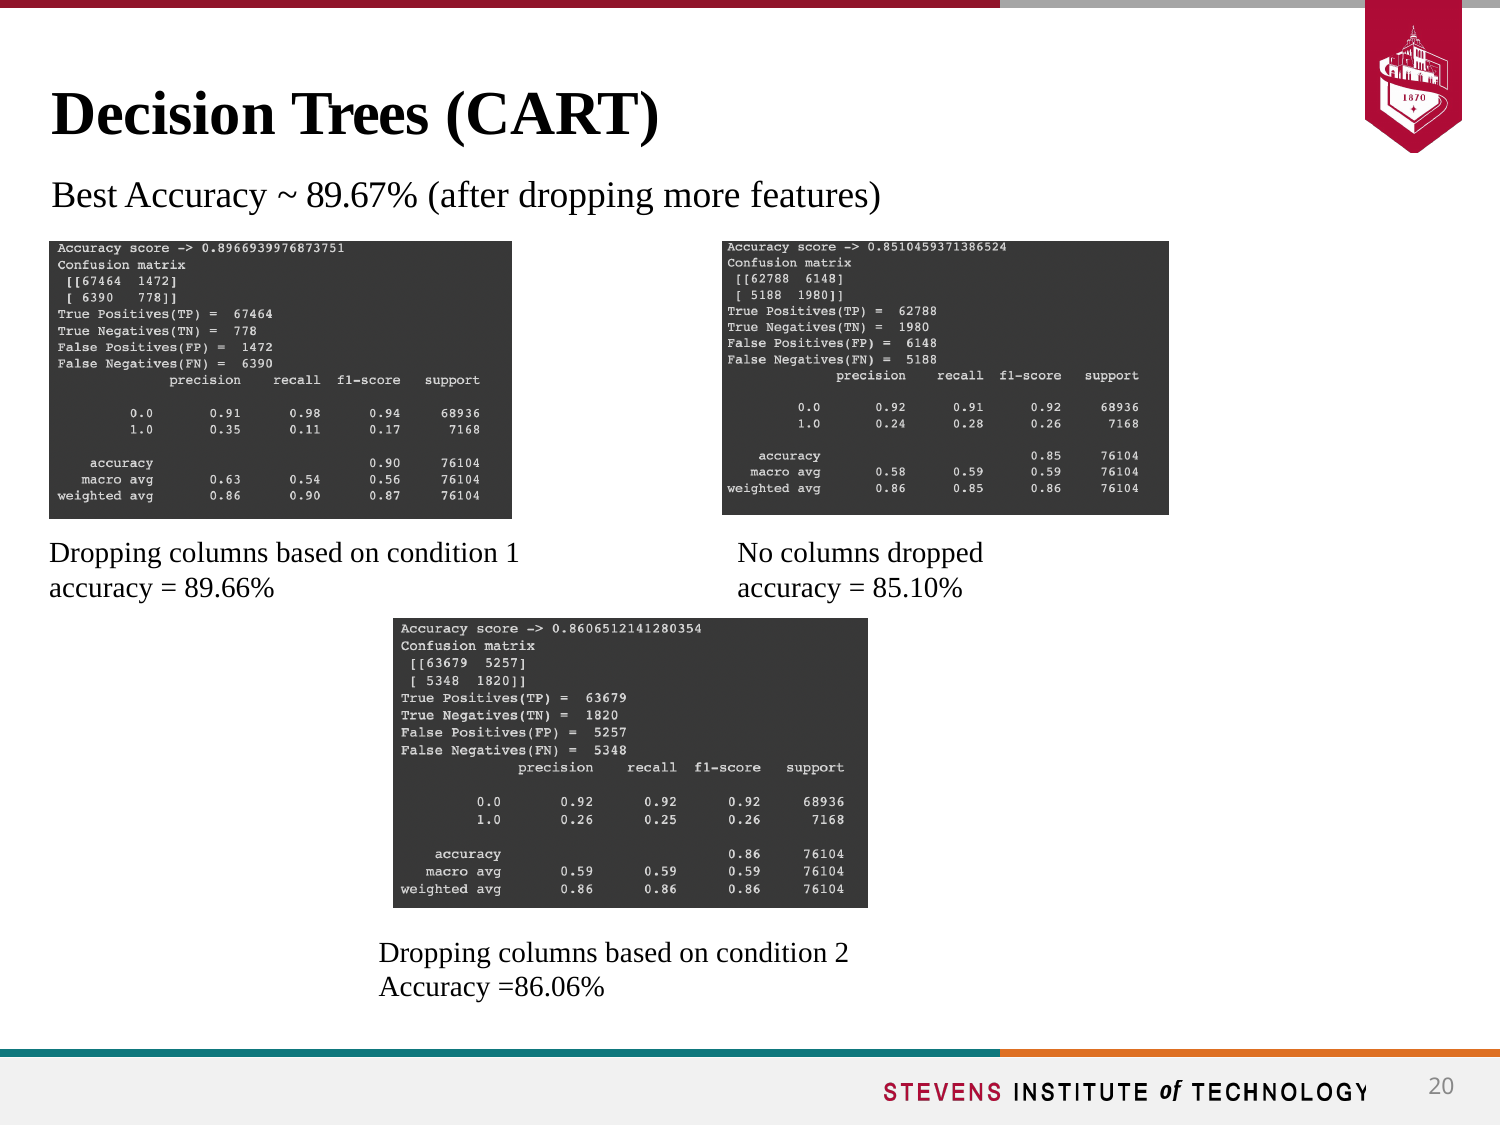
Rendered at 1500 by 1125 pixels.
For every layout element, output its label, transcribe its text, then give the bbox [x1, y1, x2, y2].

picture [48, 241, 512, 519]
picture [721, 241, 1169, 515]
picture [1365, 0, 1462, 153]
picture [884, 1080, 1366, 1101]
text_box Best Accuracy ~ 89.67% (after dropping more features) [49, 167, 1068, 215]
text_box No columns dropped accuracy = 85.10% [722, 525, 1000, 611]
text_box Decision Trees (CART) [49, 70, 669, 148]
text_box Dropping columns based on condition 1 accuracy = 89.66% [34, 525, 536, 611]
slide_number 20 [1422, 1075, 1461, 1125]
text_box Dropping columns based on condition 2 Accuracy =86.06% [363, 925, 866, 1011]
picture [393, 618, 869, 908]
